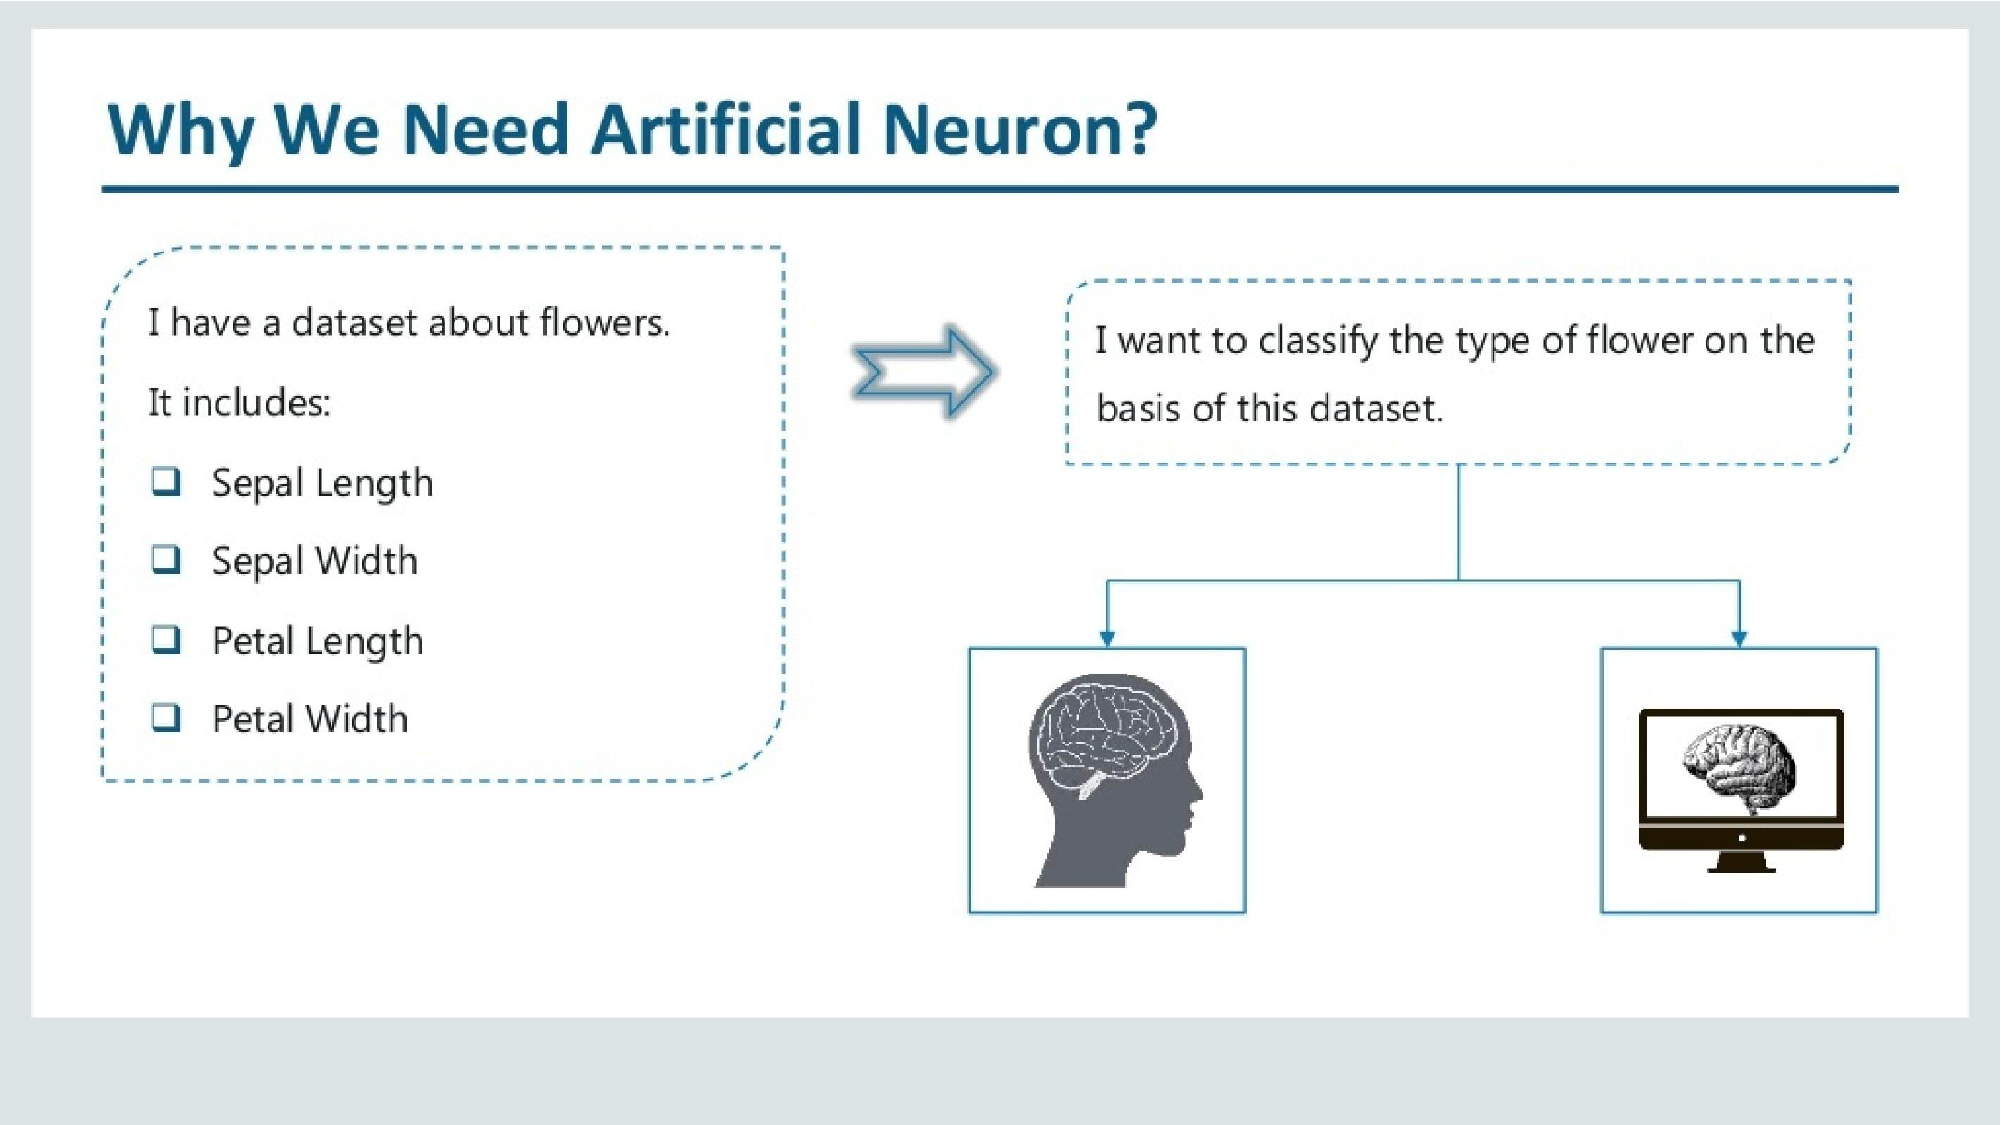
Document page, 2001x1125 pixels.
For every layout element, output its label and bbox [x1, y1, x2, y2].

text_box [0, 1018, 2000, 1125]
picture [0, 1, 2000, 1018]
